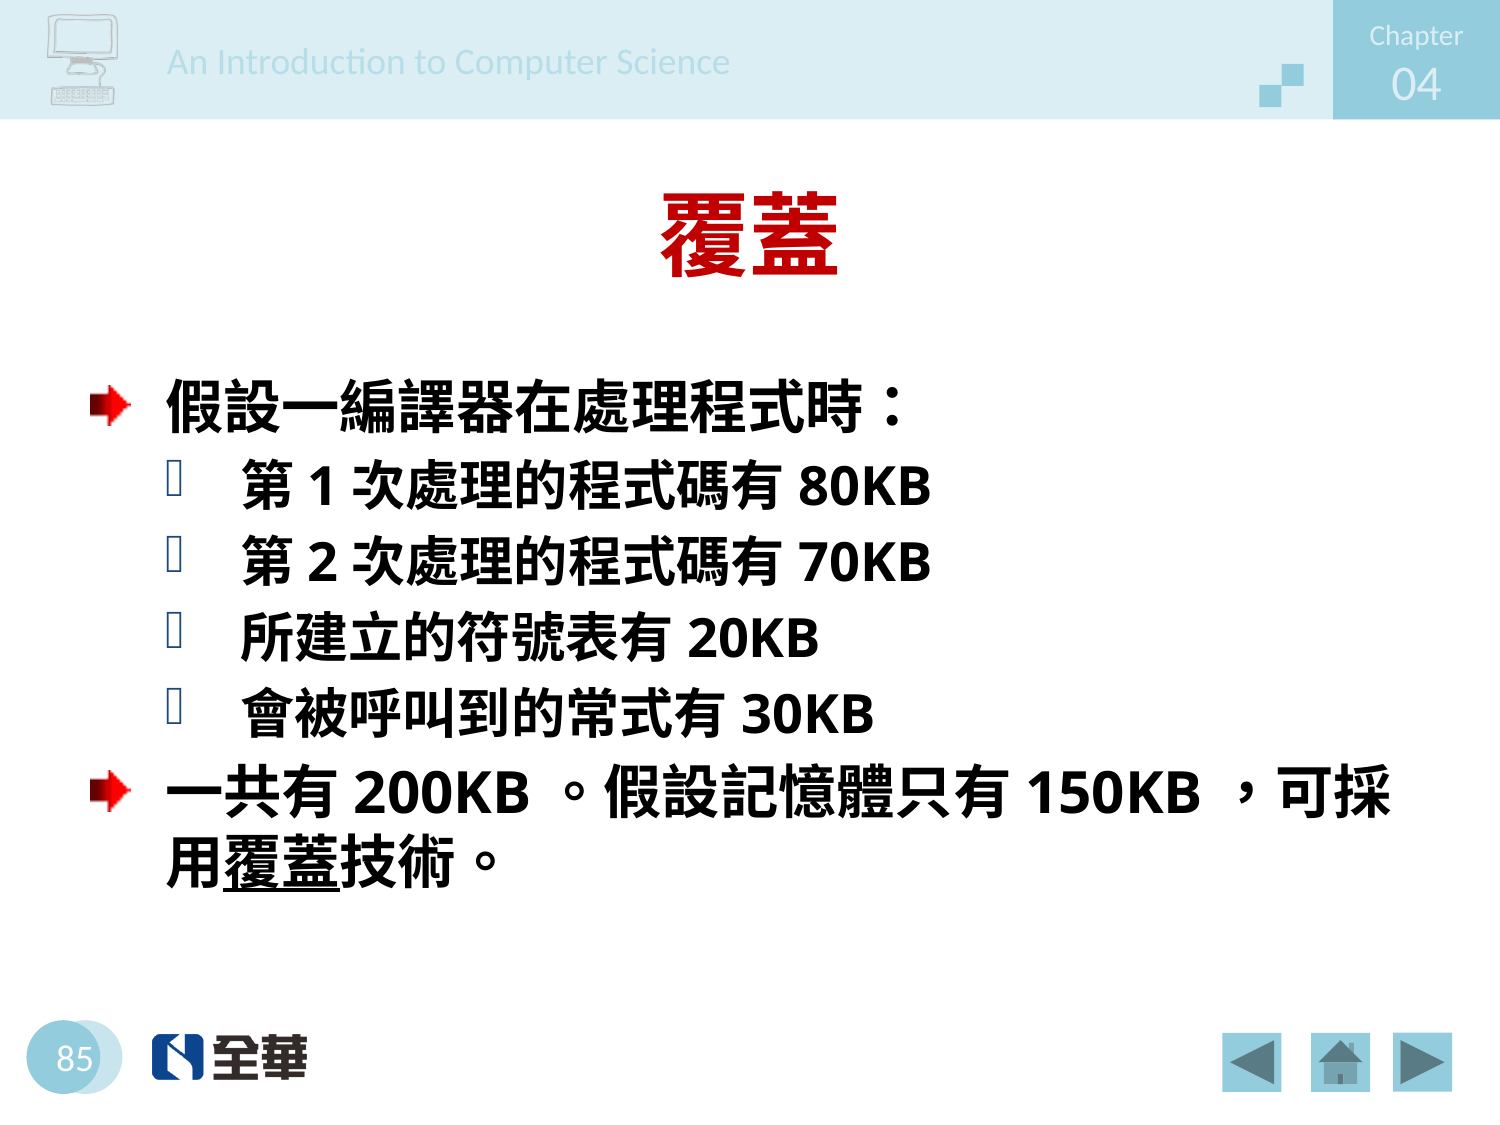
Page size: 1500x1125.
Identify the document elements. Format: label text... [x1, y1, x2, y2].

list 假設一編譯器在處理程式時： 第1次處理的程式碼有80KB 第2次處理的程式碼有70KB 所建立的符號表有20KB 會被呼叫到的常式有30KB 一共有200KB。假設記憶體只有150KB，可採用覆蓋技術。 [75, 363, 1425, 1005]
picture [90, 770, 131, 812]
picture [90, 385, 131, 426]
picture [152, 1034, 307, 1080]
title 覆蓋 [75, 138, 1425, 327]
picture [47, 14, 118, 106]
